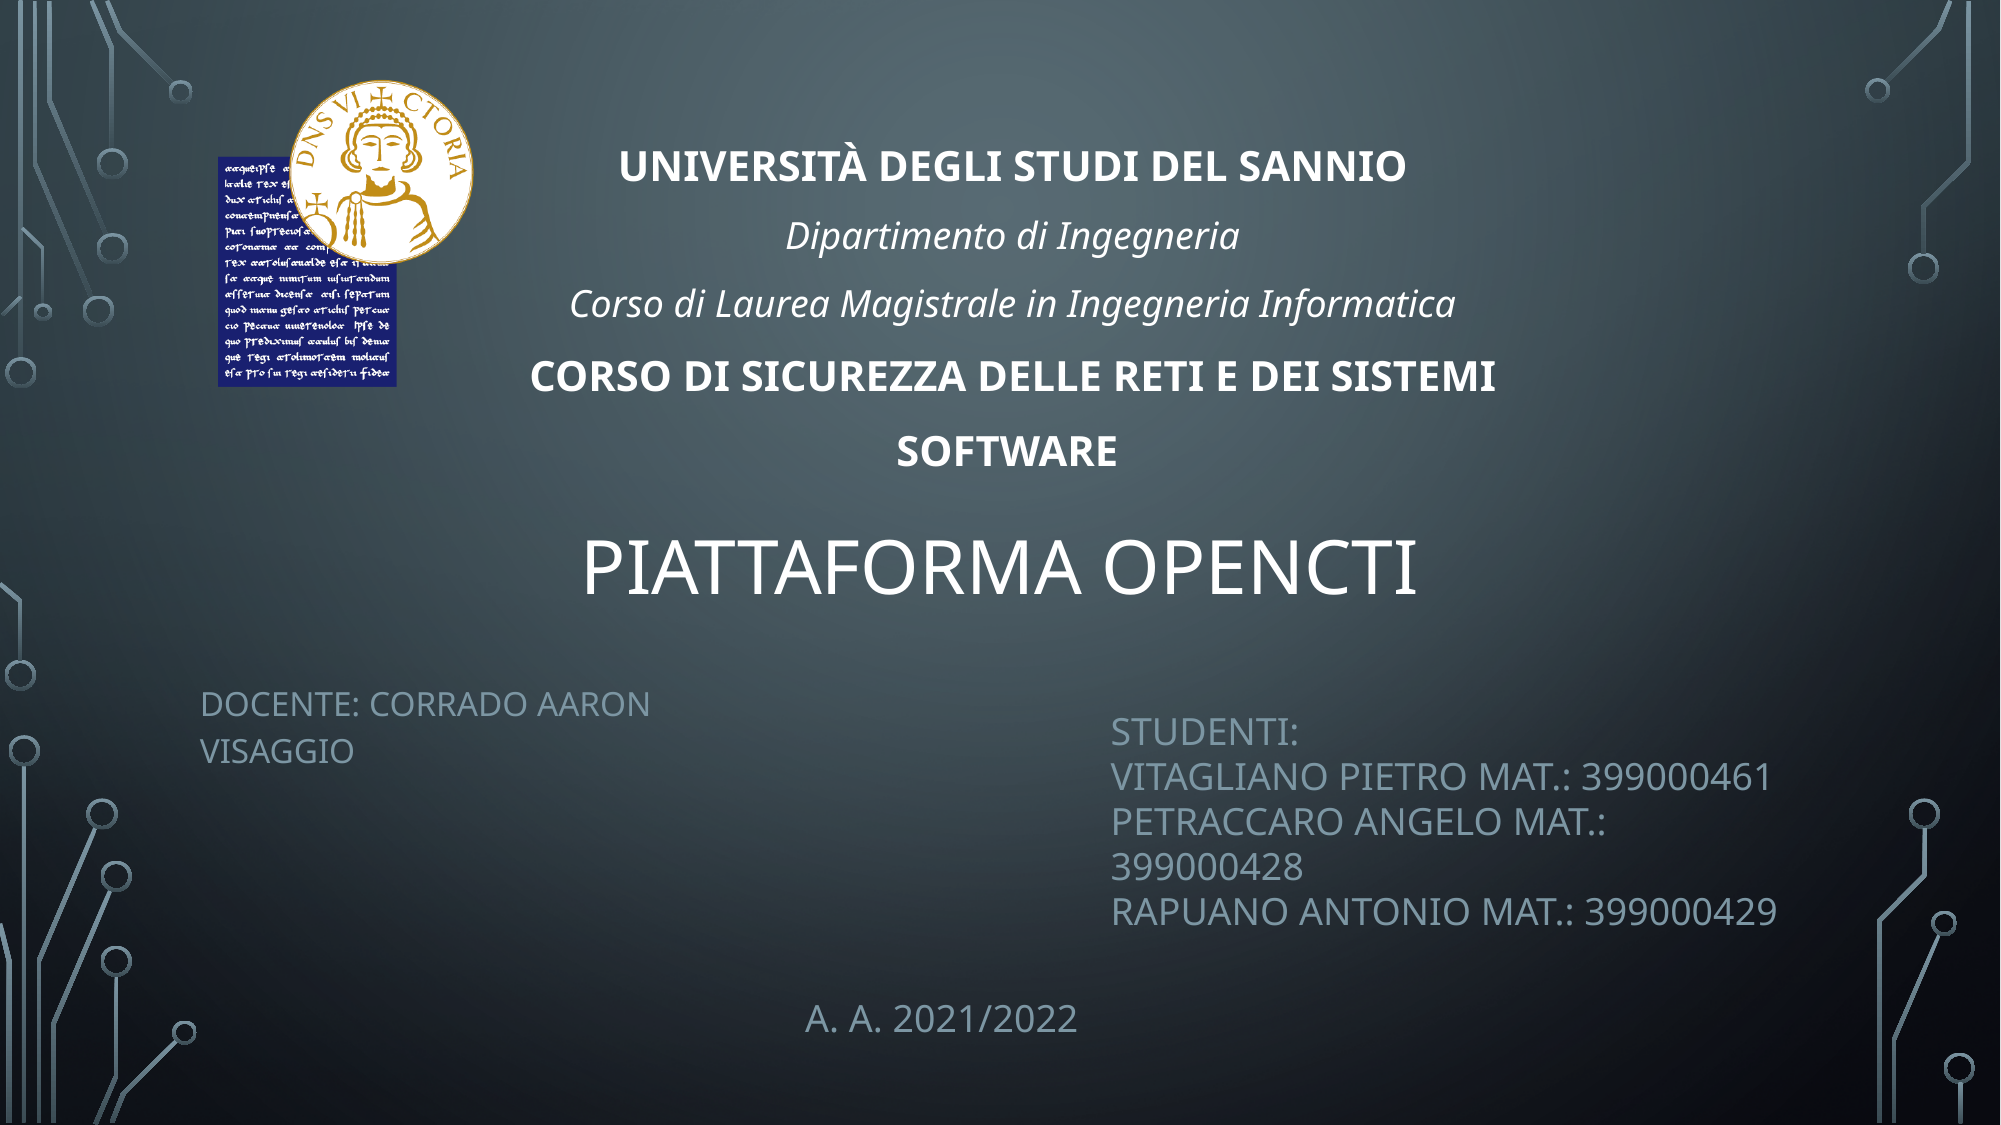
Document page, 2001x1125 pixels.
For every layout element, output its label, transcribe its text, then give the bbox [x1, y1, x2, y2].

text_box a. A. 2021/2022 [790, 987, 1104, 1047]
text_box UNIVERSITÀ DEGLI STUDI DEL SANNIO Dipartimento di Ingegneria Corso di Laurea Magistrale in Ingegneria Informatica CORSO DI SICUREZZA DELLE RETI E DEI SISTEMI SOFTWARE [460, 107, 1565, 483]
text_box STUDENTI: Vitagliano pietro Mat.: 399000461 Petraccaro Angelo Mat.: 399000428 RAPUANO ANTONIO mat.: 399000429 [1095, 700, 1797, 986]
list Docente: Corrado Aaron Visaggio [184, 646, 824, 800]
title Piattaforma OpenCTI [553, 494, 1446, 647]
picture [191, 72, 485, 398]
